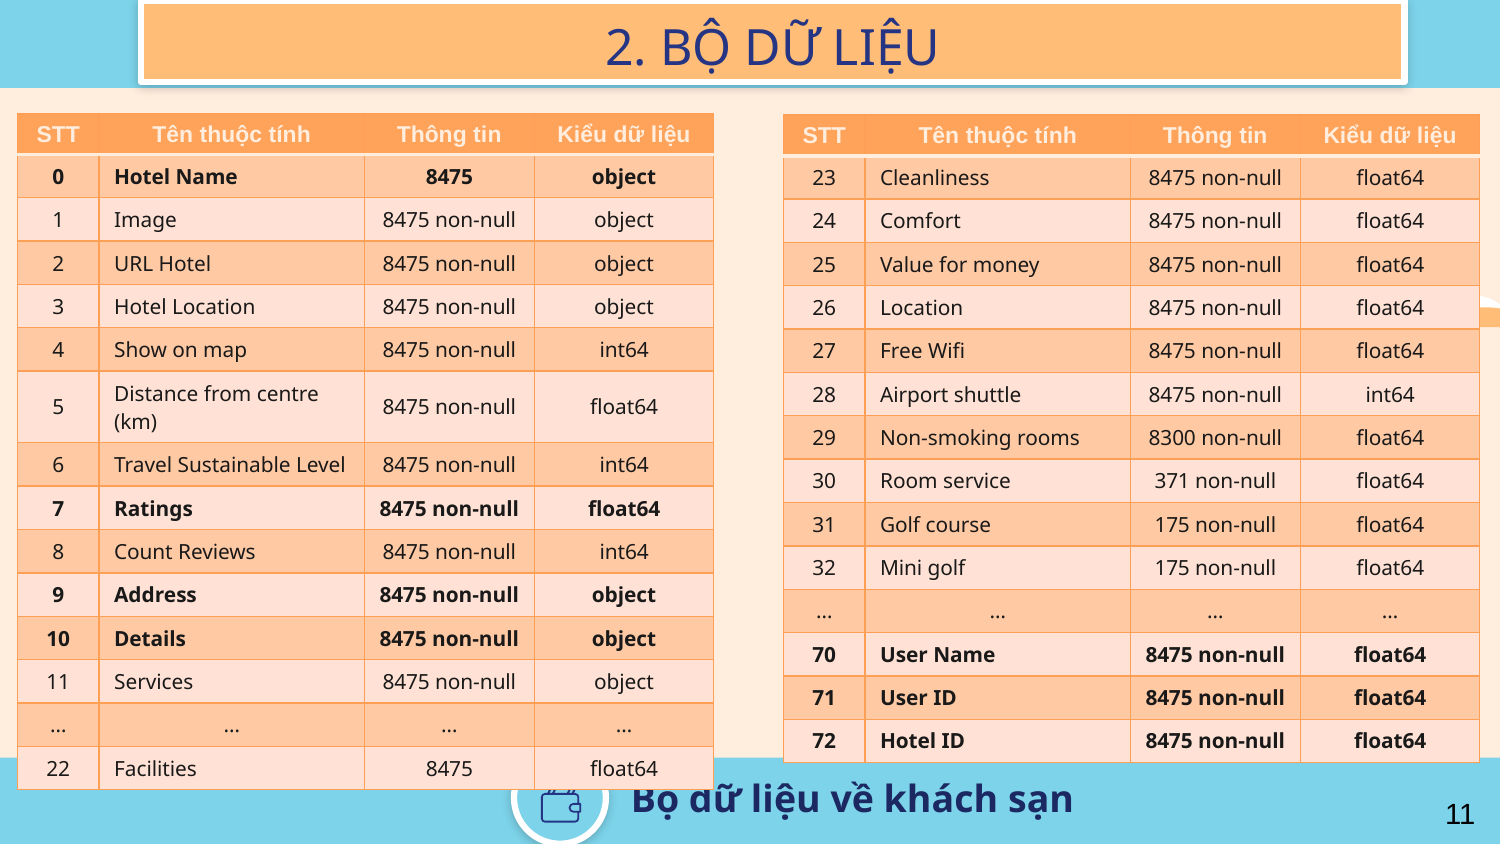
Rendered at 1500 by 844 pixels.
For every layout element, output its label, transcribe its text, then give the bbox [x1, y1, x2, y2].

table_cell Show on map [100, 328, 364, 370]
table_cell 72 [784, 720, 864, 762]
table_cell Value for money [866, 243, 1130, 285]
table_cell 8475 non-null [1132, 331, 1299, 371]
table_cell float64 [1301, 460, 1479, 502]
table_cell … [866, 590, 1130, 632]
table_cell 8475 [365, 747, 534, 789]
table_cell 1 [18, 198, 98, 240]
text_box Bộ dữ liệu về khách sạn [595, 772, 1111, 835]
table_cell 371 non-null [1131, 460, 1300, 502]
table_cell Details [100, 617, 364, 659]
table_cell object [535, 660, 713, 702]
table_cell 8475 [365, 156, 534, 197]
table_header Thông tin [1131, 116, 1300, 154]
table_header STT [18, 115, 98, 153]
table_cell 8300 non-null [1131, 416, 1300, 458]
table_cell 8475 non-null [365, 530, 534, 572]
table_cell … [1301, 590, 1479, 632]
table_cell Non-smoking rooms [866, 416, 1130, 458]
table_cell 175 non-null [1131, 503, 1300, 545]
table_cell int64 [1301, 373, 1479, 415]
text_box [514, 790, 595, 844]
table_cell 8475 non-null [365, 372, 534, 442]
table_cell Airport shuttle [866, 373, 1130, 415]
table_cell 10 [18, 617, 98, 659]
table_cell 26 [784, 286, 864, 328]
table_cell 8475 non-null [365, 443, 534, 485]
table_cell 8475 non-null [1131, 286, 1300, 328]
table_cell Travel Sustainable Level [100, 443, 364, 485]
text_box 2. BỘ DỮ LIỆU [140, 0, 1405, 82]
table_cell 22 [18, 747, 98, 789]
table_cell int64 [535, 443, 713, 485]
table_cell 8475 non-null [365, 487, 534, 529]
table_cell object [535, 242, 713, 284]
table_cell 8475 non-null [1131, 720, 1300, 762]
table_cell 4 [18, 328, 98, 370]
table_cell float64 [535, 487, 713, 529]
table_cell 23 [784, 158, 864, 198]
table_cell 175 non-null [1131, 547, 1300, 589]
table_cell object [535, 156, 713, 197]
table_cell 28 [784, 373, 864, 415]
table_cell Image [100, 198, 364, 240]
table_cell 70 [784, 633, 864, 675]
table_cell 9 [18, 574, 98, 616]
table_cell float64 [1301, 200, 1479, 242]
table_cell Facilities [100, 747, 364, 789]
table_cell Count Reviews [100, 530, 364, 572]
table_cell … [784, 590, 864, 632]
table_cell Comfort [866, 200, 1130, 242]
table_cell 25 [784, 243, 864, 285]
table_cell 8475 non-null [365, 198, 534, 240]
table_header STT [784, 116, 864, 154]
table_cell object [535, 574, 713, 616]
table_cell Hotel ID [866, 720, 1130, 762]
table_cell Cleanliness [866, 158, 1130, 198]
table_header Thông tin [365, 115, 534, 153]
table_cell 8475 non-null [1131, 633, 1300, 675]
table_cell float64 [1301, 243, 1479, 285]
table_header Kiểu dữ liệu [535, 115, 713, 153]
table_cell … [535, 704, 713, 746]
table_cell float64 [1301, 286, 1479, 328]
table_cell Free Wifi [866, 330, 1130, 372]
table_cell 6 [18, 443, 98, 485]
table_cell 2 [18, 242, 98, 284]
table_cell … [1131, 590, 1300, 632]
table_cell int64 [535, 328, 713, 370]
table_header Kiểu dữ liệu [1301, 116, 1479, 154]
table_cell Address [100, 574, 364, 616]
table_cell 27 [784, 330, 864, 372]
table_cell 8475 non-null [365, 617, 534, 659]
table_cell object [535, 285, 713, 327]
table_cell Location [866, 286, 1130, 328]
table_cell 5 [18, 372, 98, 442]
table_cell 71 [784, 677, 864, 719]
table_cell 24 [784, 200, 864, 242]
table_cell 11 [18, 660, 98, 702]
table_cell float64 [1301, 158, 1479, 198]
table_cell … [100, 704, 364, 746]
table_cell User Name [866, 633, 1130, 675]
table_cell float64 [535, 372, 713, 442]
table_cell float64 [1301, 416, 1479, 458]
table_cell 0 [18, 156, 98, 197]
table_cell … [18, 704, 98, 746]
table_cell 8475 non-null [1131, 373, 1300, 415]
table_cell Room service [866, 460, 1130, 502]
table_cell 8475 non-null [365, 285, 534, 327]
table_cell Hotel Location [100, 285, 364, 327]
table_cell Distance from centre (km) [100, 372, 364, 442]
table_cell 31 [784, 503, 864, 545]
table_cell 8475 non-null [365, 328, 534, 370]
table_cell Services [100, 660, 364, 702]
table_cell 30 [784, 460, 864, 502]
table_cell 32 [784, 547, 864, 589]
table_cell 8475 non-null [1131, 677, 1300, 719]
table_cell int64 [535, 530, 713, 572]
text_box 11 [1430, 787, 1494, 838]
table_cell 29 [784, 416, 864, 458]
table_cell 8475 non-null [1131, 243, 1300, 285]
table_cell 8475 non-null [1131, 200, 1300, 242]
table_cell float64 [1301, 547, 1479, 589]
table_header Tên thuộc tính [866, 116, 1130, 154]
table_cell Golf course [866, 503, 1130, 545]
table_cell User ID [866, 677, 1130, 719]
table_cell 8475 non-null [365, 242, 534, 284]
table_header Tên thuộc tính [100, 115, 364, 153]
table_cell float64 [1301, 677, 1479, 719]
table_cell float64 [1301, 330, 1479, 372]
table_cell 8475 non-null [1131, 158, 1300, 198]
table_cell 7 [18, 487, 98, 529]
table_cell float64 [1301, 633, 1479, 675]
table_cell object [535, 198, 713, 240]
table_cell 3 [18, 285, 98, 327]
table_cell Mini golf [866, 547, 1130, 589]
table_cell 8475 non-null [365, 574, 534, 616]
table_cell float64 [1301, 503, 1479, 545]
table_cell 8 [18, 530, 98, 572]
table_cell 8475 non-null [365, 660, 534, 702]
table_cell Hotel Name [100, 156, 364, 197]
table_cell object [535, 617, 713, 659]
table_cell float64 [1301, 720, 1479, 762]
table_cell … [365, 704, 534, 746]
table_cell URL Hotel [100, 242, 364, 284]
table_cell float64 [535, 747, 713, 789]
text_box [540, 790, 582, 823]
table_cell Ratings [100, 487, 364, 529]
